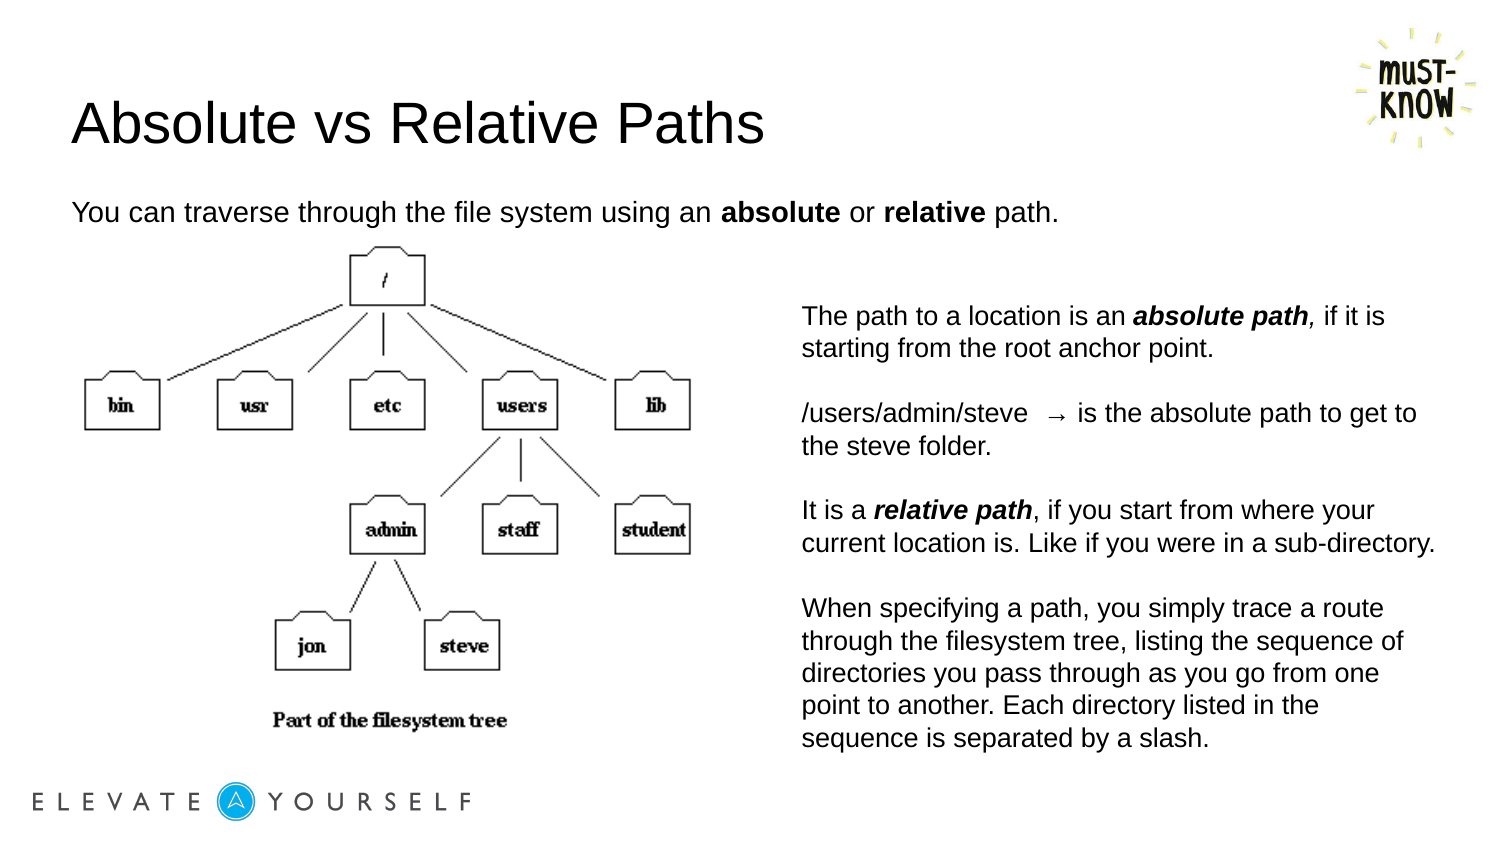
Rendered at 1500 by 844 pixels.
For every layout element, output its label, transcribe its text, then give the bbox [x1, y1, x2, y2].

picture [33, 781, 470, 821]
text_box The path to a location is an absolute path, if it is starting from the root anchor point. /users/admin/steve → is the absolute path to get to the steve folder. It is a relative path, if you start from where your current location is. Like if you were in a sub-directory. When specifying a path, you simply trace a route through the filesystem tree, listing the sequence of directories you pass through as you go from one point to another. Each directory listed in the sequence is separated by a slash. [786, 283, 1458, 716]
picture [1351, 23, 1480, 151]
title Absolute vs Relative Paths [56, 69, 1455, 164]
text_box You can traverse through the file system using an absolute or relative path. [56, 178, 1419, 285]
picture [78, 239, 702, 734]
